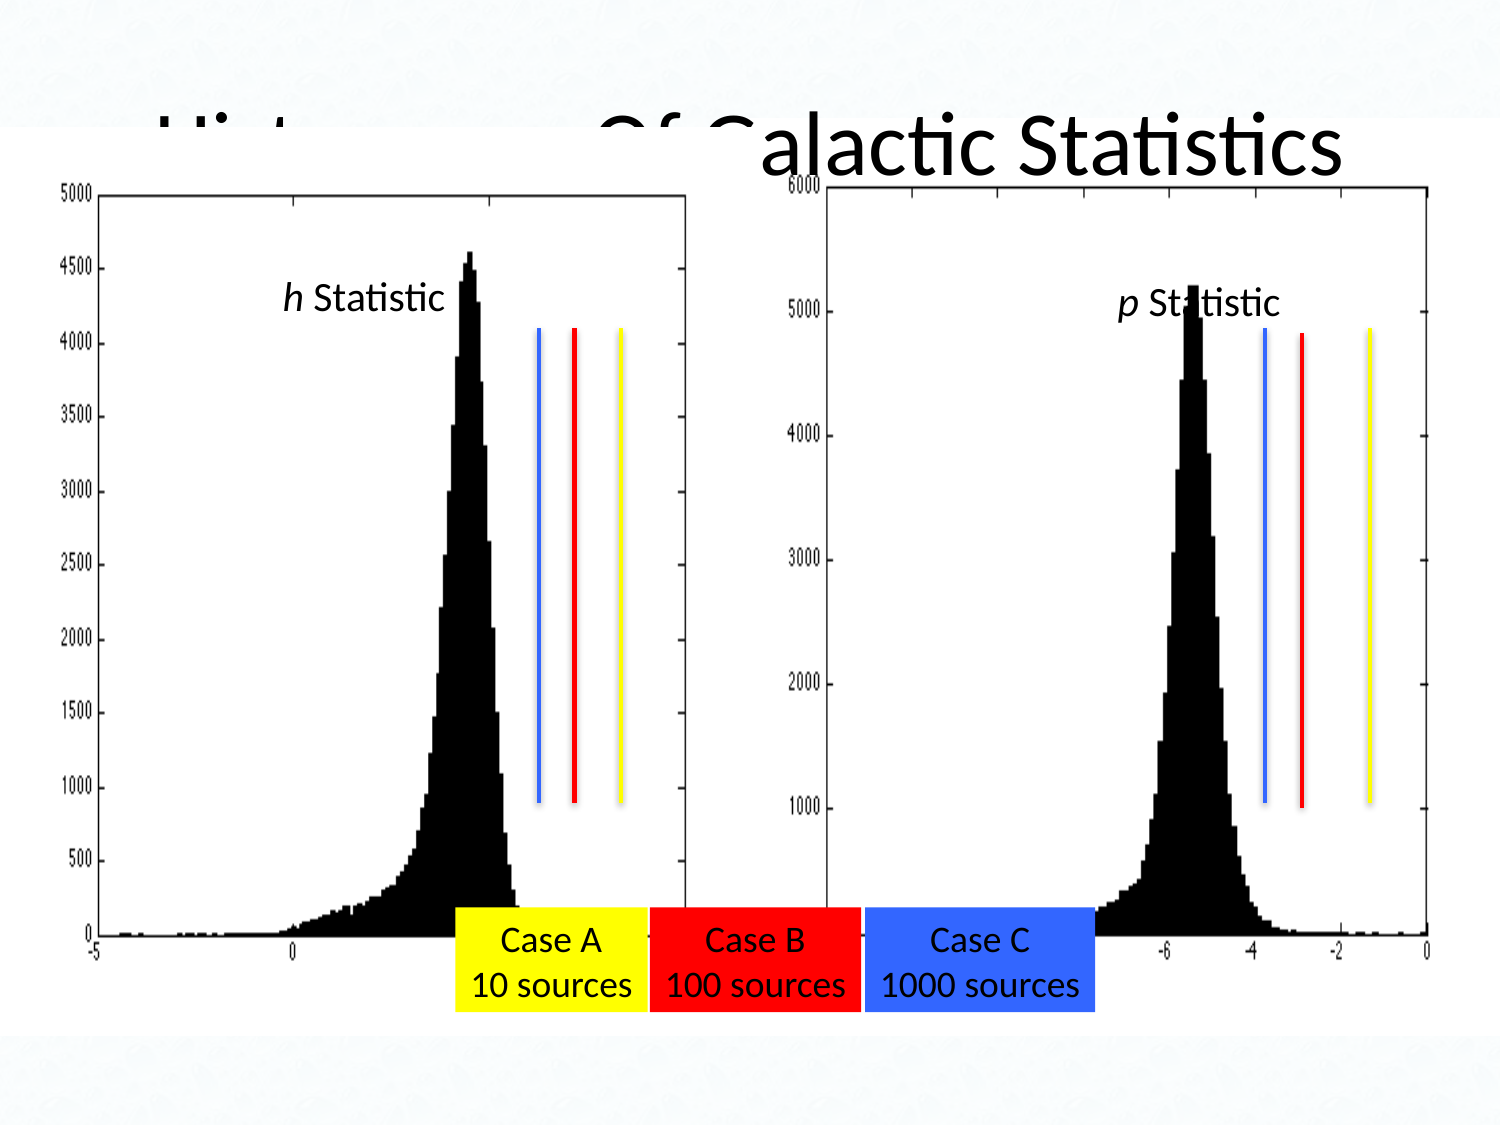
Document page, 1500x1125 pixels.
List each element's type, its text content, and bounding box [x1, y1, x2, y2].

title Histograms Of Galactic Statistics [75, 45, 1425, 126]
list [725, 117, 1500, 1037]
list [0, 127, 756, 1037]
